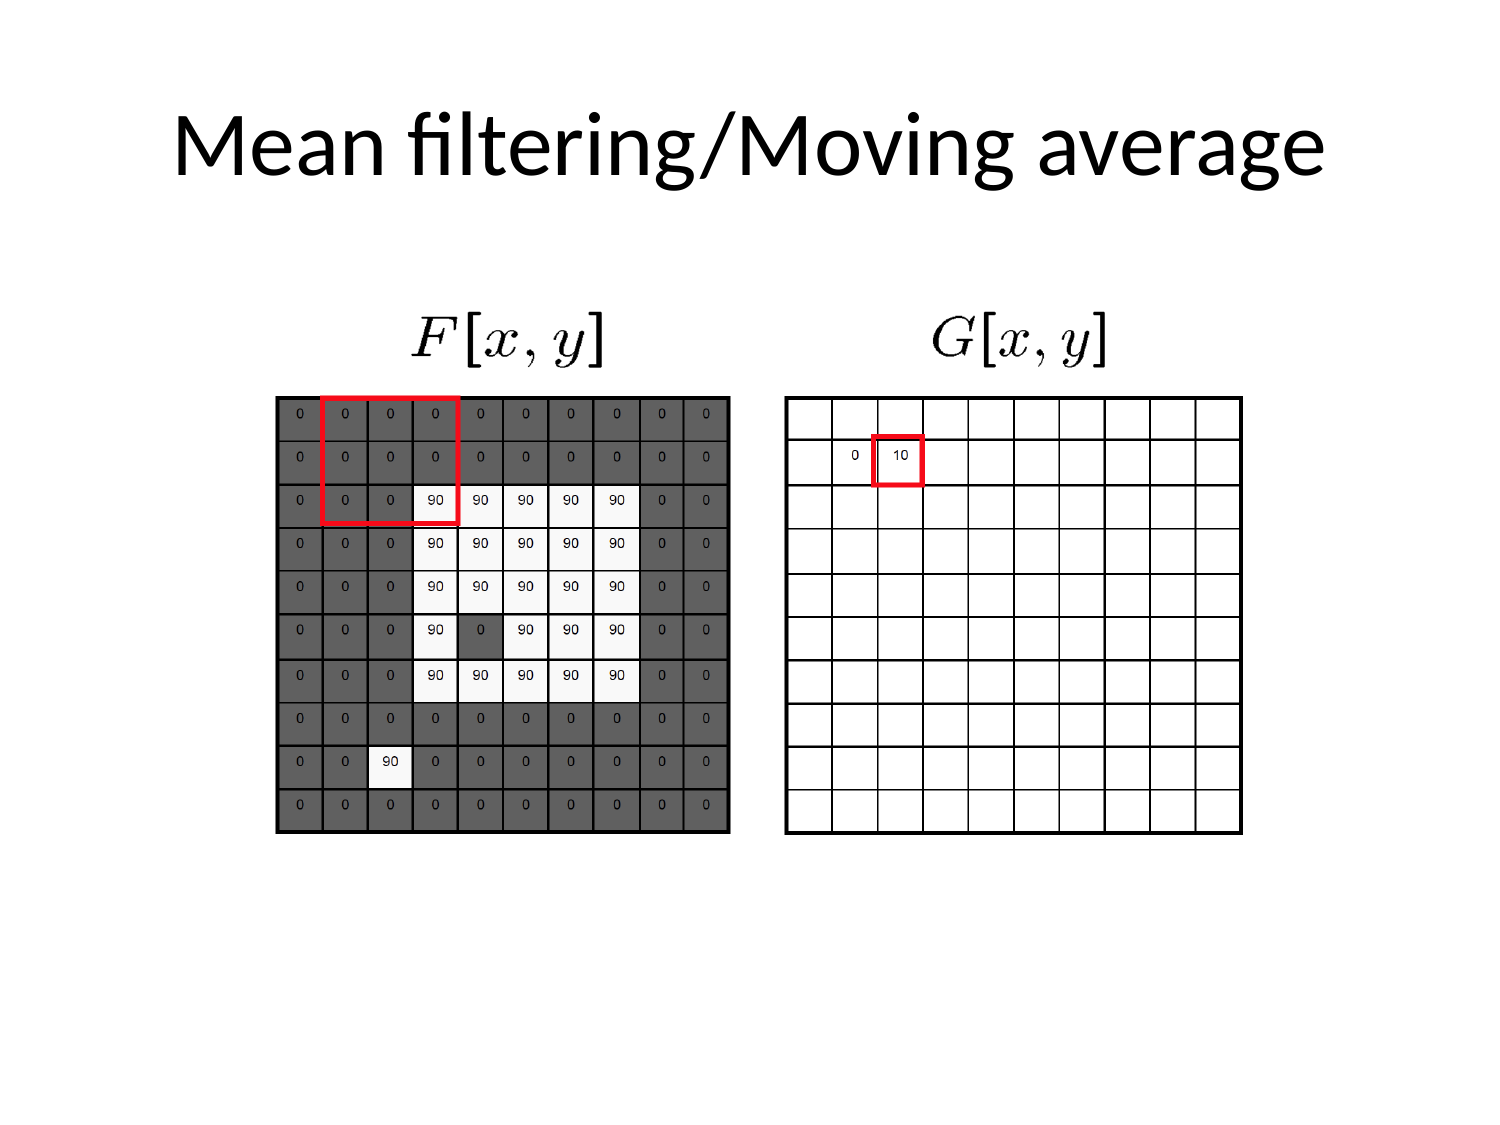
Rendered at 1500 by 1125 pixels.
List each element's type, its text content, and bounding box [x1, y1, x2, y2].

picture [249, 268, 1304, 851]
title Mean filtering/Moving average [75, 45, 1425, 233]
